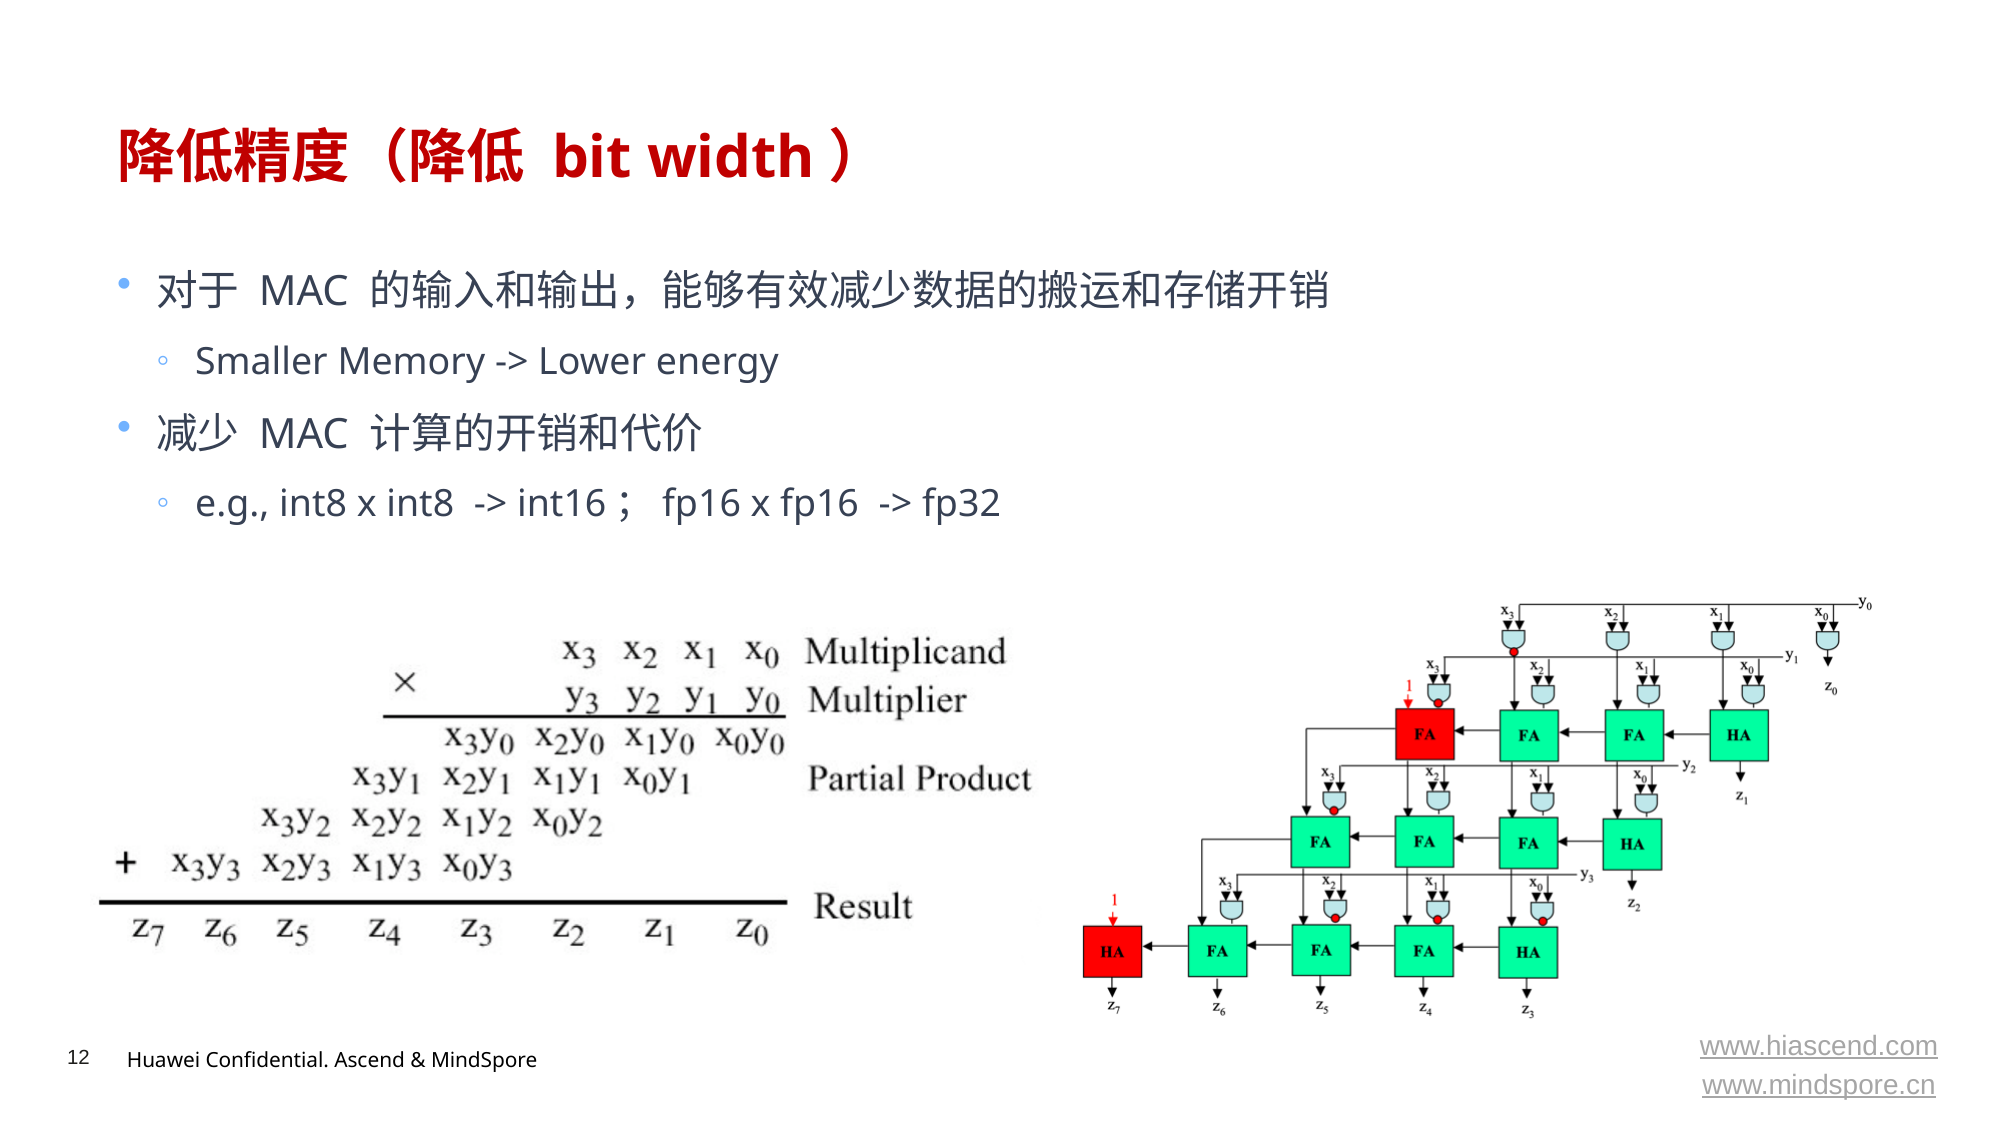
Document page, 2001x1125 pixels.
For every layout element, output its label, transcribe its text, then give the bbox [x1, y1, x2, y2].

picture [75, 621, 1042, 970]
title 降低精度（降低 bit width） [102, 111, 1901, 209]
picture [1070, 587, 1892, 1023]
list 对于 MAC 的输入和输出，能够有效减少数据的搬运和存储开销 Smaller Memory -> Lower energy 减少 MAC 计算的开销和代价 e.g., int8 x int8 -> int16；fp16 x fp16 -> fp32 [102, 231, 1901, 539]
